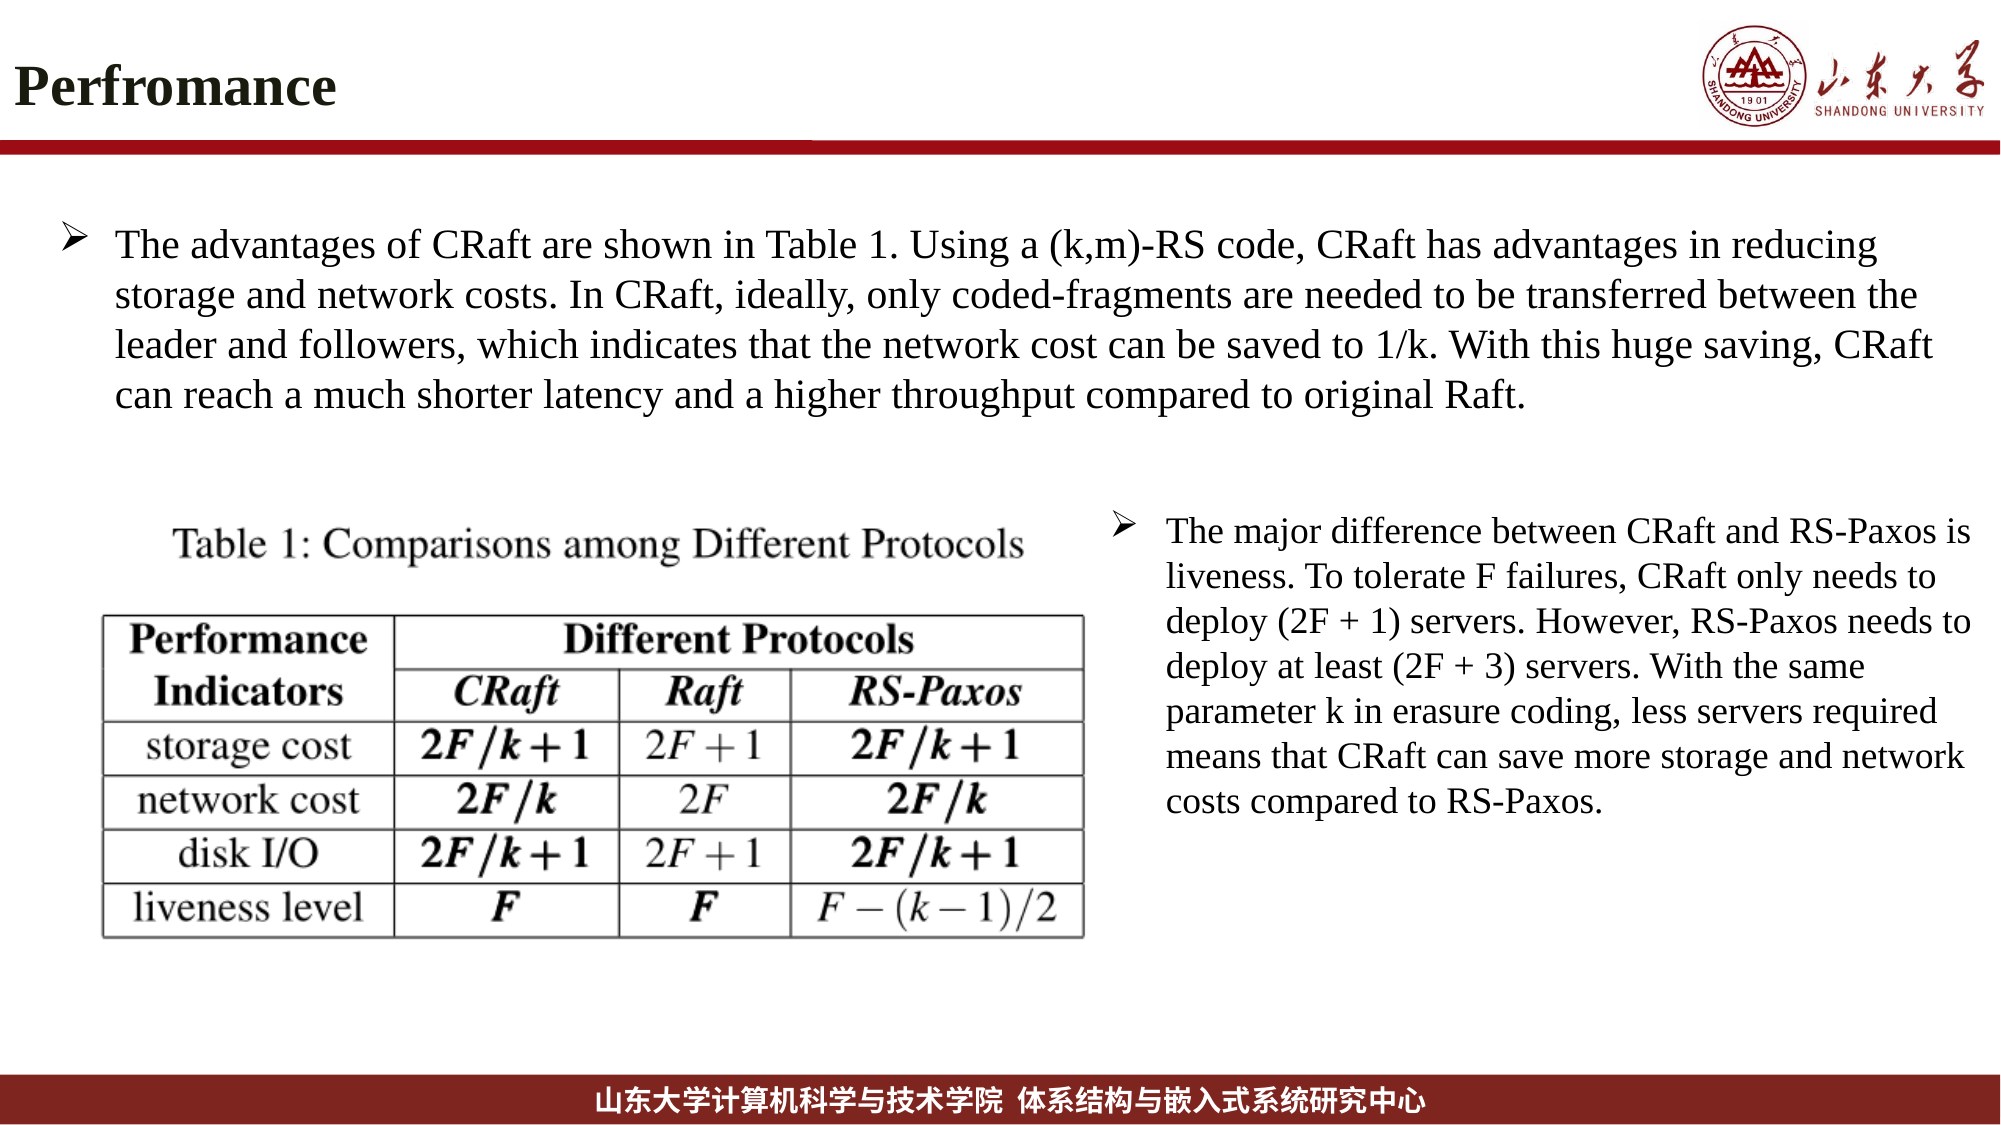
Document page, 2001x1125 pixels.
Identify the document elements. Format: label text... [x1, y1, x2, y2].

picture [1698, 21, 1985, 130]
title Perfromance [0, 48, 1575, 161]
picture [81, 507, 1107, 969]
text_box The major difference between CRaft and RS-Paxos is liveness. To tolerate F failures, CRaft only needs to deploy (2F + 1) servers. However, RS-Paxos needs to deploy at least (2F + 3) servers. With the same parameter k in erasure coding, less servers required means that CRaft can save more storage and network costs compared to RS-Paxos. [1094, 498, 2000, 829]
text_box The advantages of CRaft are shown in Table 1. Using a (k,m)-RS code, CRaft has advantages in reducing storage and network costs. In CRaft, ideally, only coded-fragments are needed to be transferred between the leader and followers, which indicates that the network cost can be saved to 1/k. With this huge saving, CRaft can reach a much shorter latency and a higher throughput compared to original Raft. [43, 209, 1950, 425]
